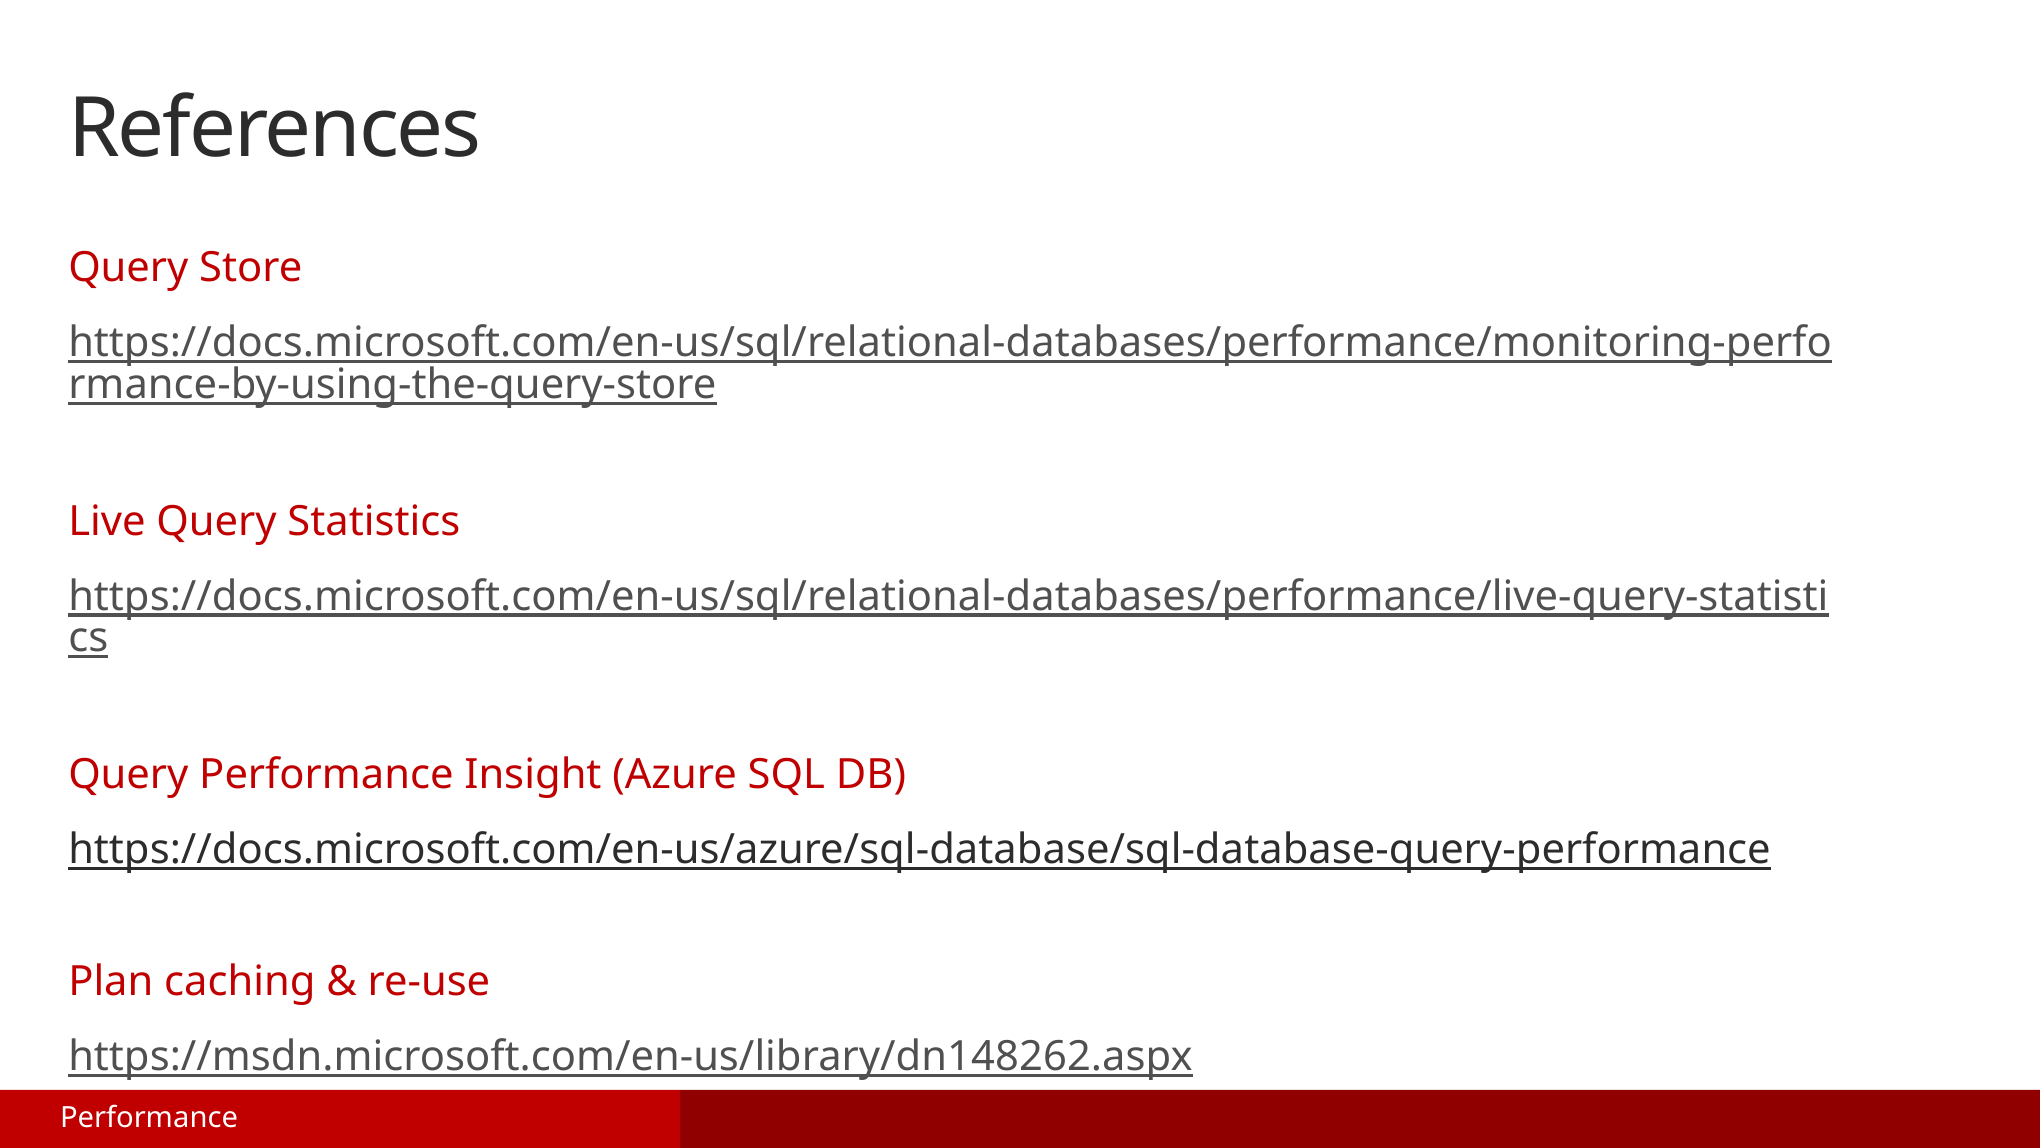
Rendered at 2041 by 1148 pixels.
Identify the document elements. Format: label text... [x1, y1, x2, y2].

text_box Performance [0, 1089, 625, 1148]
text_box Query Store https://docs.microsoft.com/en-us/sql/relational-databases/performance/monitoring-performance-by-using-the-query-store Live Query Statistics https://docs.microsoft.com/en-us/sql/relational-databases/performance/live-query-statistics Query Performance Insight (Azure SQL DB) https://docs.microsoft.com/en-us/azure/sql-database/sql-database-query-performance Plan caching & re-use https://msdn.microsoft.com/en-us/library/dn148262.aspx [53, 232, 1862, 1148]
text_box References [53, 77, 2004, 233]
